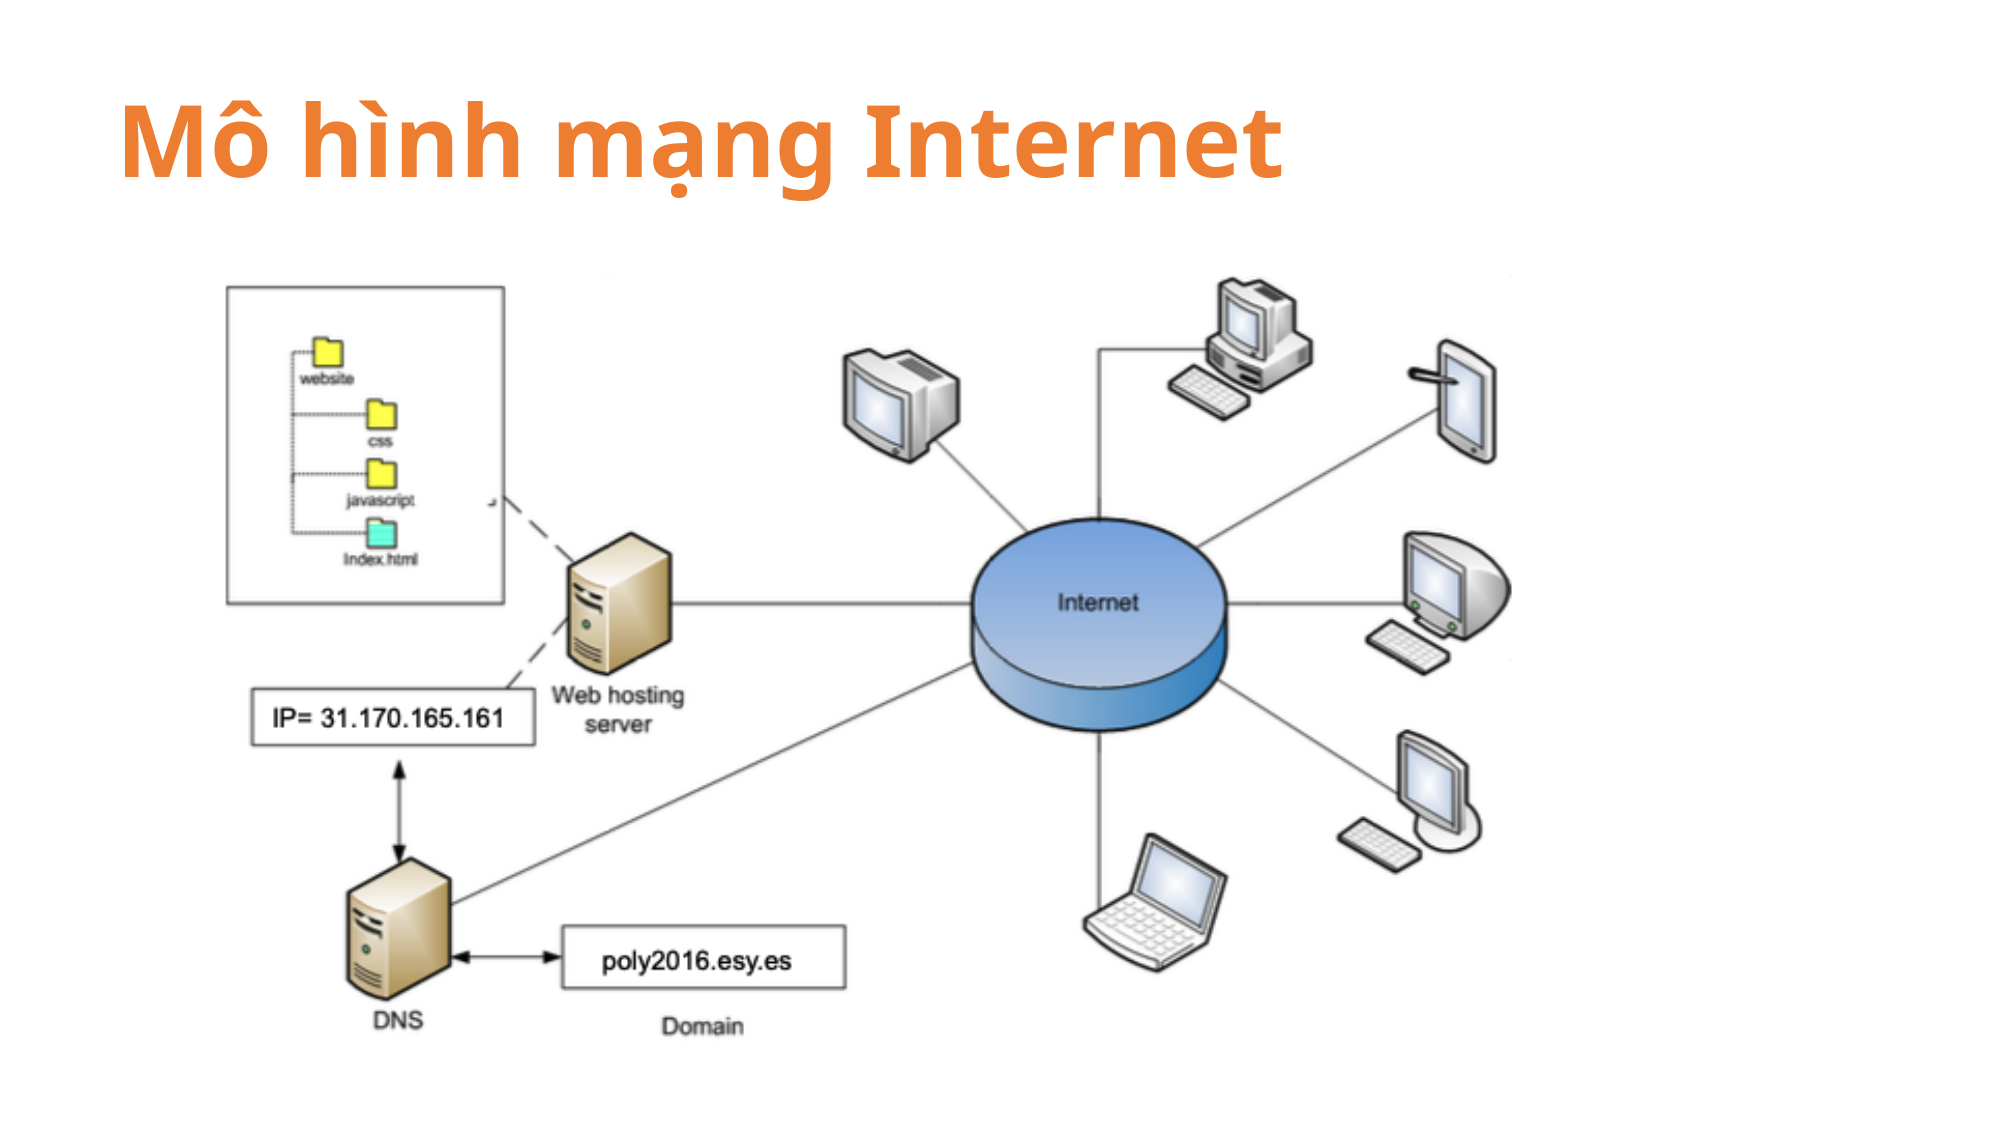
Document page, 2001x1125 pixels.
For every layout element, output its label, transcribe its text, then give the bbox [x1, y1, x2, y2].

picture [183, 272, 1541, 1047]
text_box Mô hình mạng Internet [101, 84, 1958, 223]
